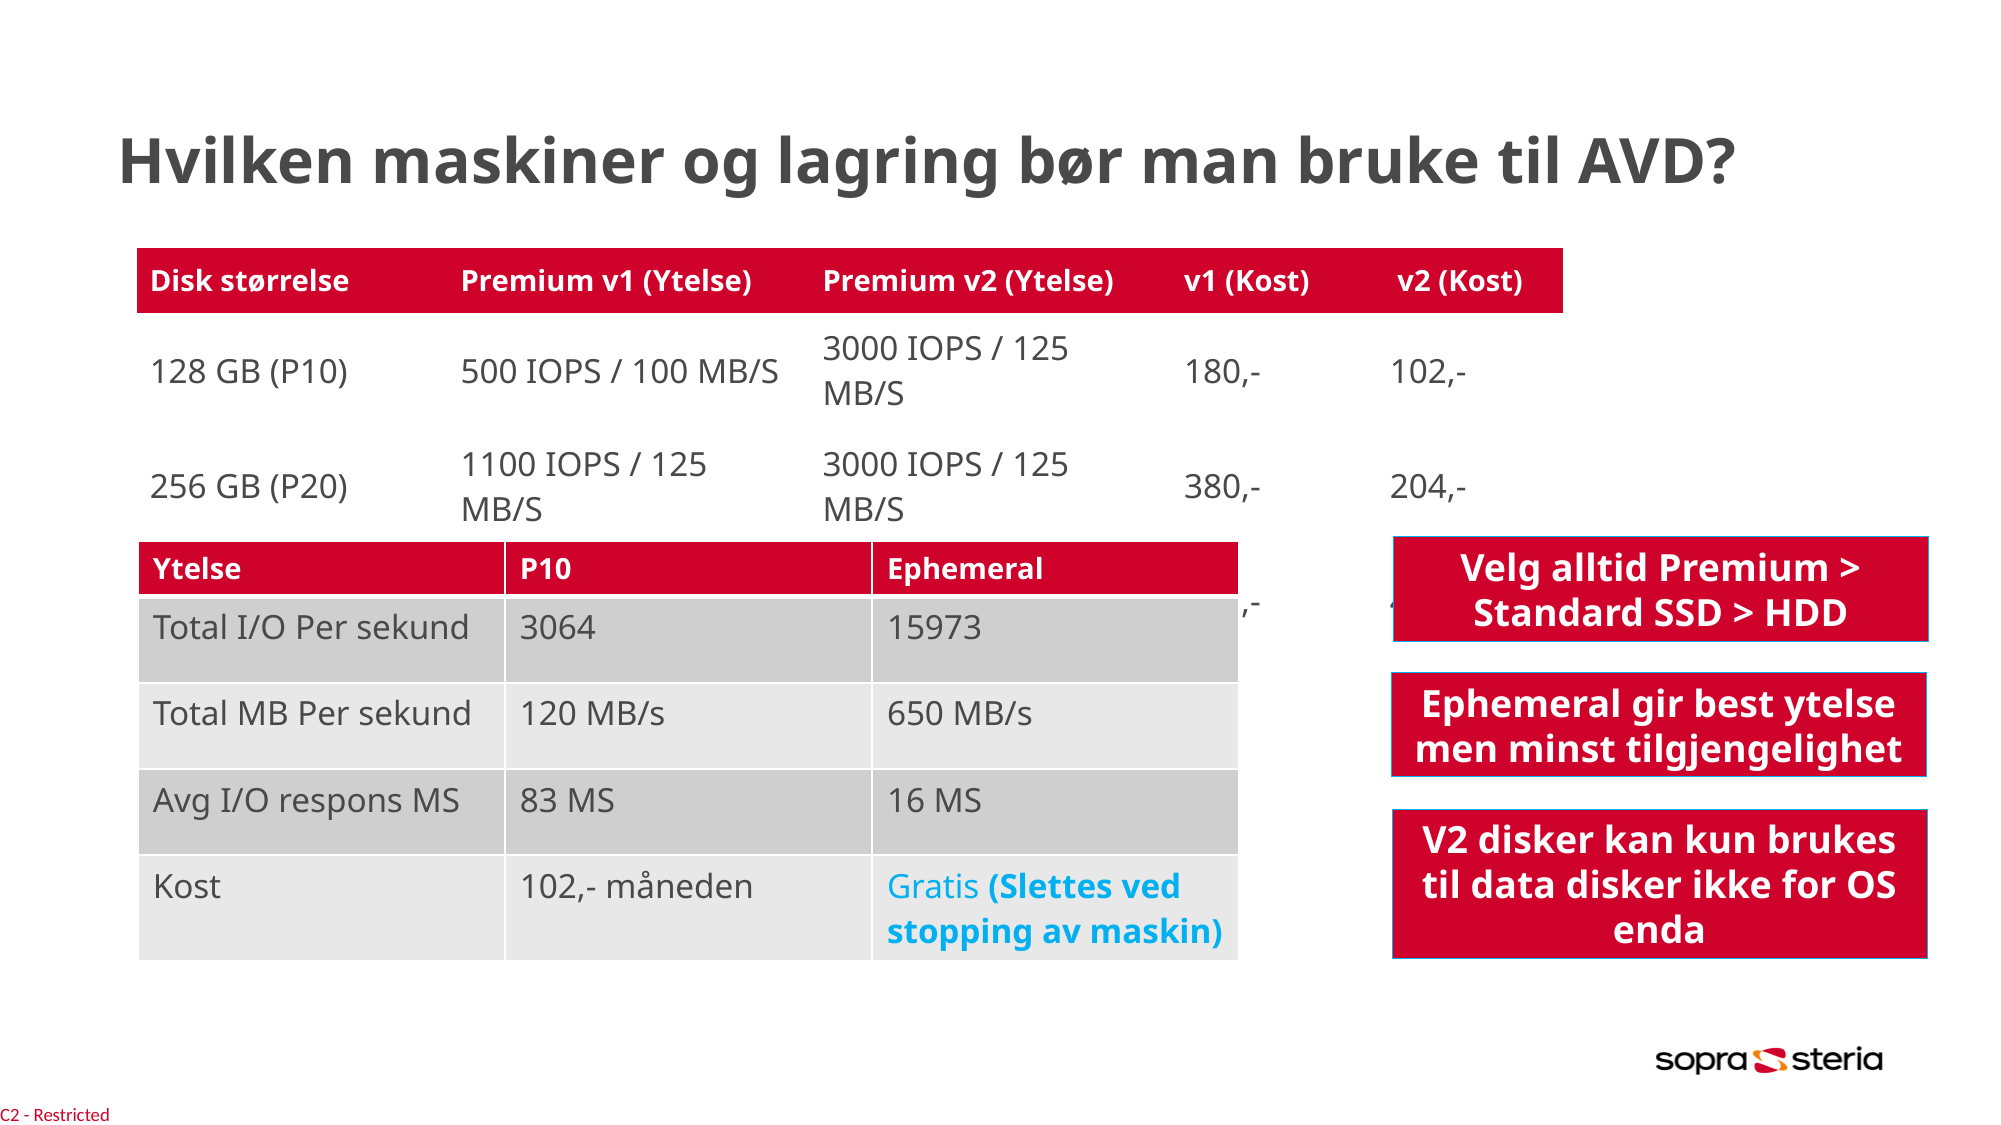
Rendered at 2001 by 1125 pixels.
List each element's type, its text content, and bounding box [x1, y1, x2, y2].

table_cell 3000 IOPS / 125 MB/S [810, 313, 1172, 428]
table_cell 15973 [873, 599, 1238, 682]
table_cell Total I/O Per sekund [139, 599, 504, 682]
table_cell 420,- [1378, 543, 1563, 659]
text_box V2 disker kan kun brukes til data disker ikke for OS enda [1392, 809, 1928, 959]
picture [1638, 1028, 1900, 1093]
table_header Premium v1 (Ytelse) [448, 248, 810, 313]
table_cell 3000 IOPS / 125 MB/S [810, 428, 1172, 540]
table_cell 380,- [1172, 428, 1378, 543]
table_header Ytelse [139, 542, 504, 594]
table_cell 83 MS [506, 770, 871, 854]
text_box Ephemeral gir best ytelse men minst tilgjengelighet [1391, 672, 1927, 777]
table_header v2 (Kost) [1378, 248, 1563, 313]
table_cell 180,- [1172, 313, 1378, 428]
table_header v1 (Kost) [1172, 248, 1378, 313]
text_box Velg alltid Premium > Standard SSD > HDD [1393, 536, 1929, 642]
table_cell Kost [139, 856, 504, 960]
table_cell 16 MS [873, 770, 1238, 854]
table_cell Total MB Per sekund [139, 684, 504, 768]
table_cell 3064 [506, 599, 871, 682]
table_cell 204,- [1378, 428, 1563, 543]
table_cell Avg I/O respons MS [139, 770, 504, 854]
table_header Premium v2 (Ytelse) [810, 248, 1172, 313]
table_cell 102,- måneden [506, 856, 871, 960]
table_cell 1100 IOPS / 125 MB/S [448, 428, 810, 540]
table_cell 650 MB/s [873, 684, 1238, 768]
table_cell 102,- [1378, 313, 1563, 428]
table_cell 730,- [1240, 543, 1378, 659]
table_cell 500 IOPS / 100 MB/S [448, 313, 810, 428]
table_header Disk størrelse [137, 248, 448, 313]
table_header P10 [506, 542, 871, 594]
table_cell 128 GB (P10) [137, 313, 448, 428]
table_cell 256 GB (P20) [137, 428, 448, 540]
table_header Ephemeral [873, 542, 1238, 594]
table_cell Gratis (Slettes ved stopping av maskin) [873, 856, 1238, 960]
table_cell 120 MB/s [506, 684, 871, 768]
title Hvilken maskiner og lagring bør man bruke til AVD? [117, 121, 1882, 211]
